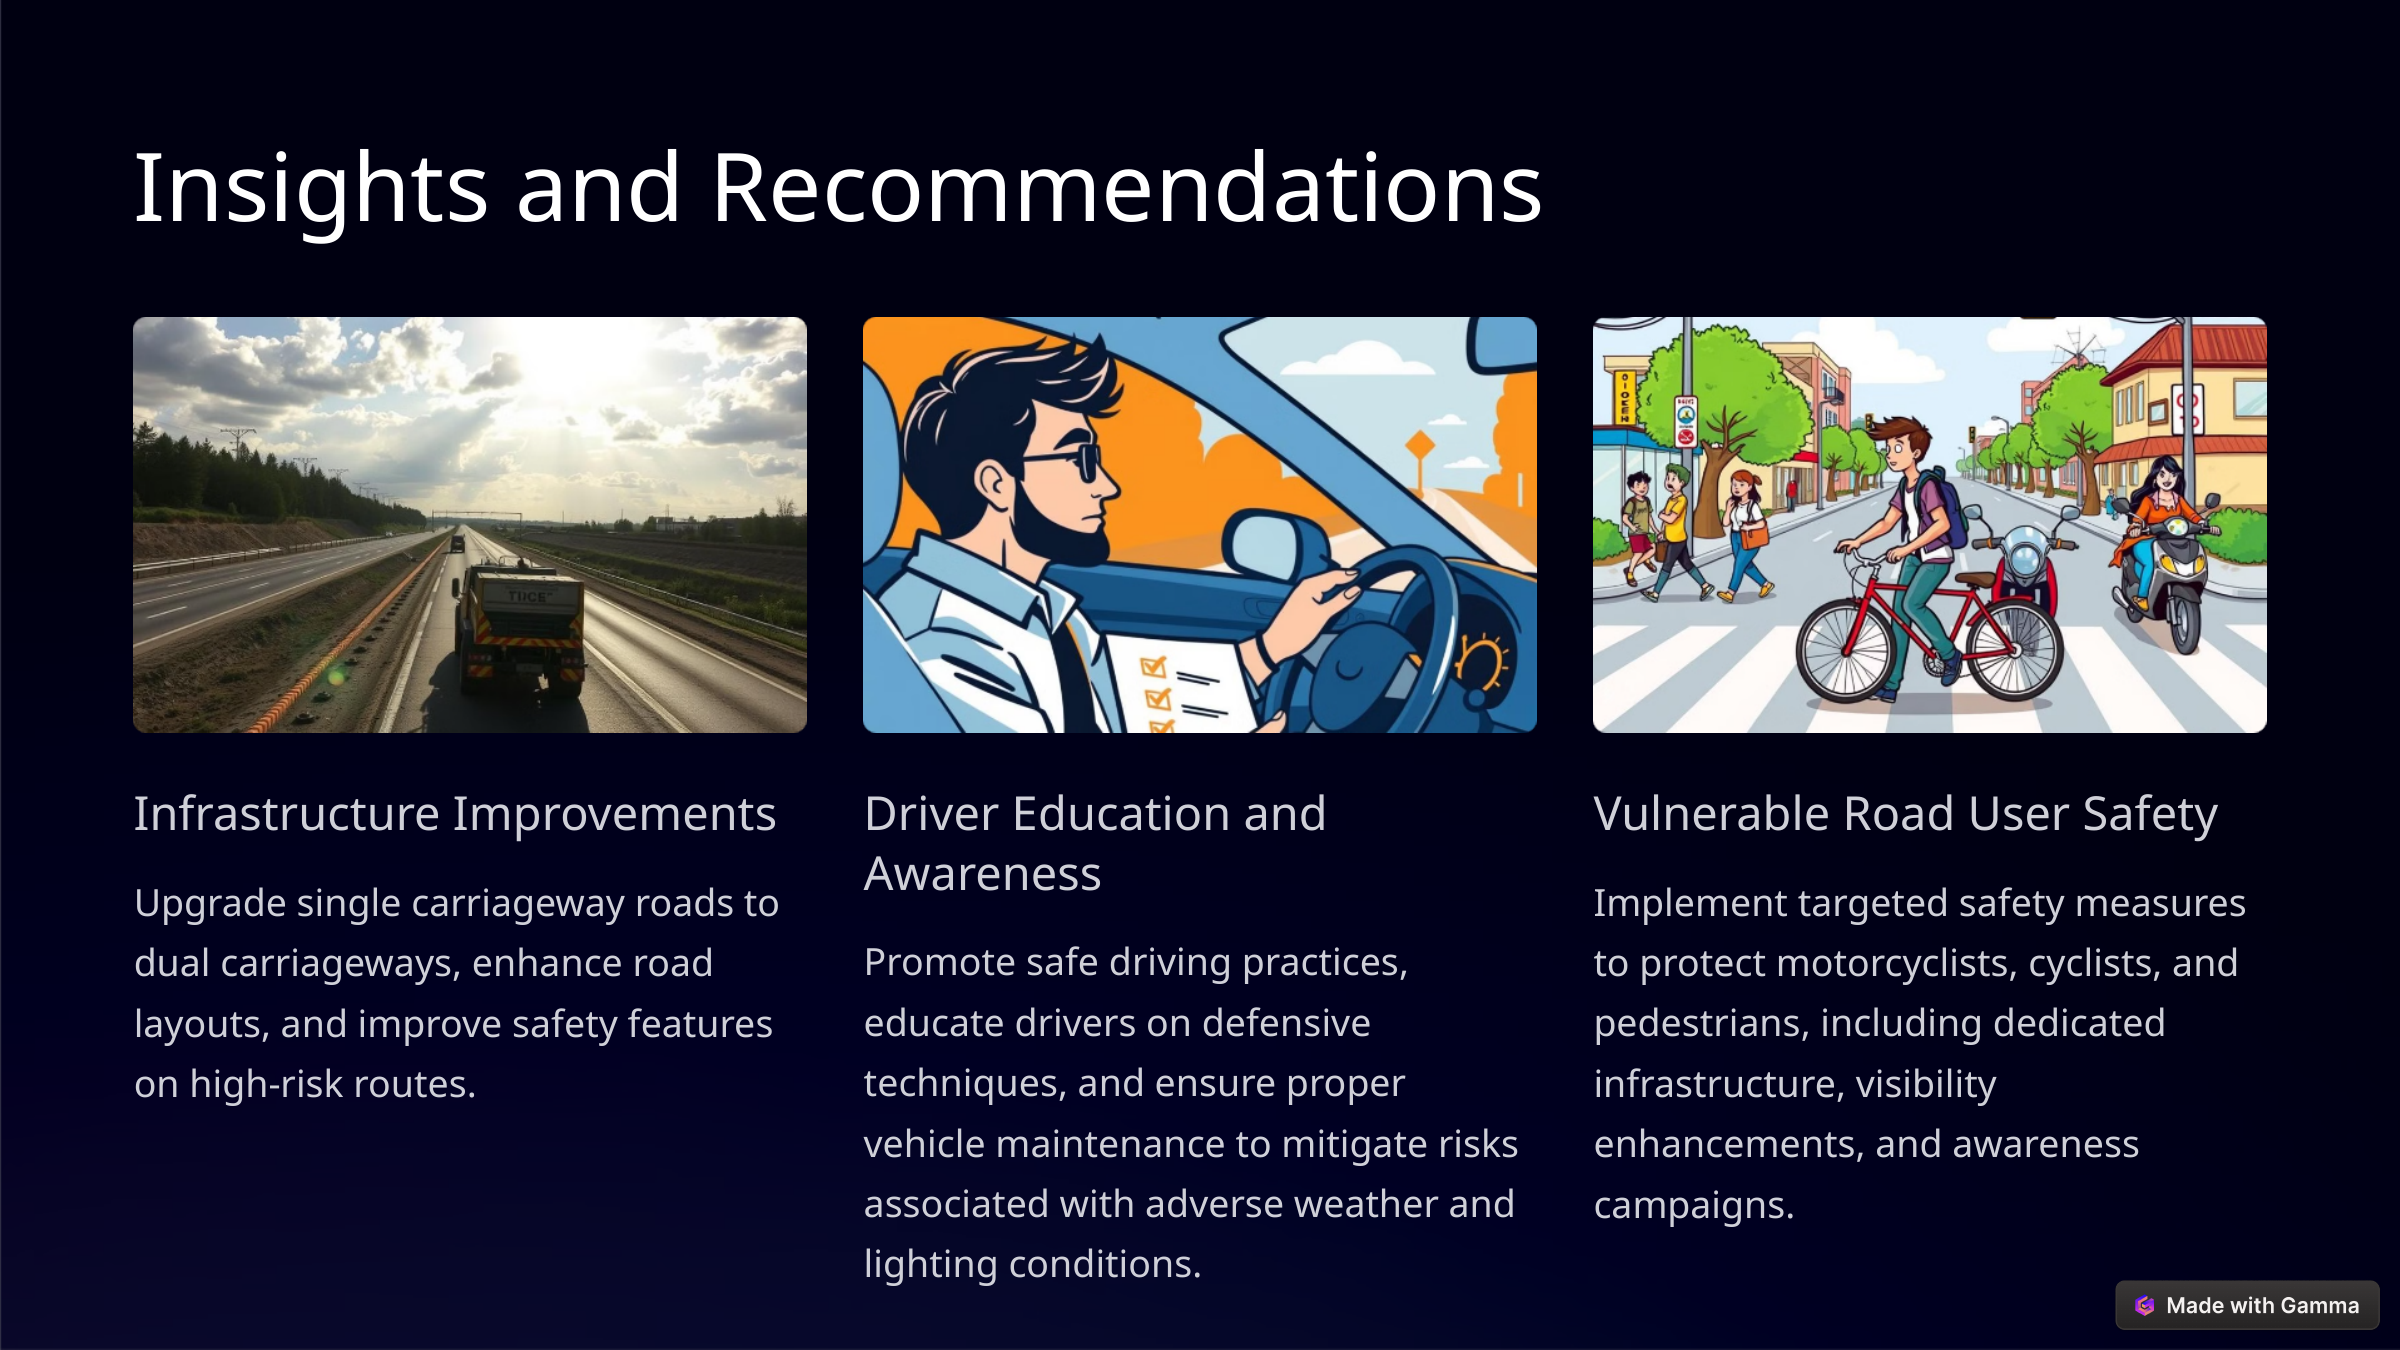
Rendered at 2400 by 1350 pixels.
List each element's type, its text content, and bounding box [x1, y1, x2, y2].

picture [1593, 317, 2267, 733]
text_box Implement targeted safety measures to protect motorcyclists, cyclists, and pedestrians, including dedicated infrastructure, visibility enhancements, and awareness campaigns. [1593, 863, 2267, 1169]
picture [133, 317, 807, 733]
text_box Driver Education and Awareness [863, 780, 1537, 901]
picture [863, 317, 1537, 733]
text_box Infrastructure Improvements [133, 780, 746, 841]
text_box Vulnerable Road User Safety [1593, 780, 2201, 841]
text_box Upgrade single carriageway roads to dual carriageways, enhance road layouts, and improve safety features on high-risk routes. [133, 863, 807, 1108]
text_box Insights and Recommendations [133, 121, 1486, 241]
text_box Promote safe driving practices, educate drivers on defensive techniques, and ensure proper vehicle maintenance to mitigate risks associated with adverse weather and lighting conditions. [863, 922, 1537, 1229]
picture [2106, 1271, 2389, 1339]
